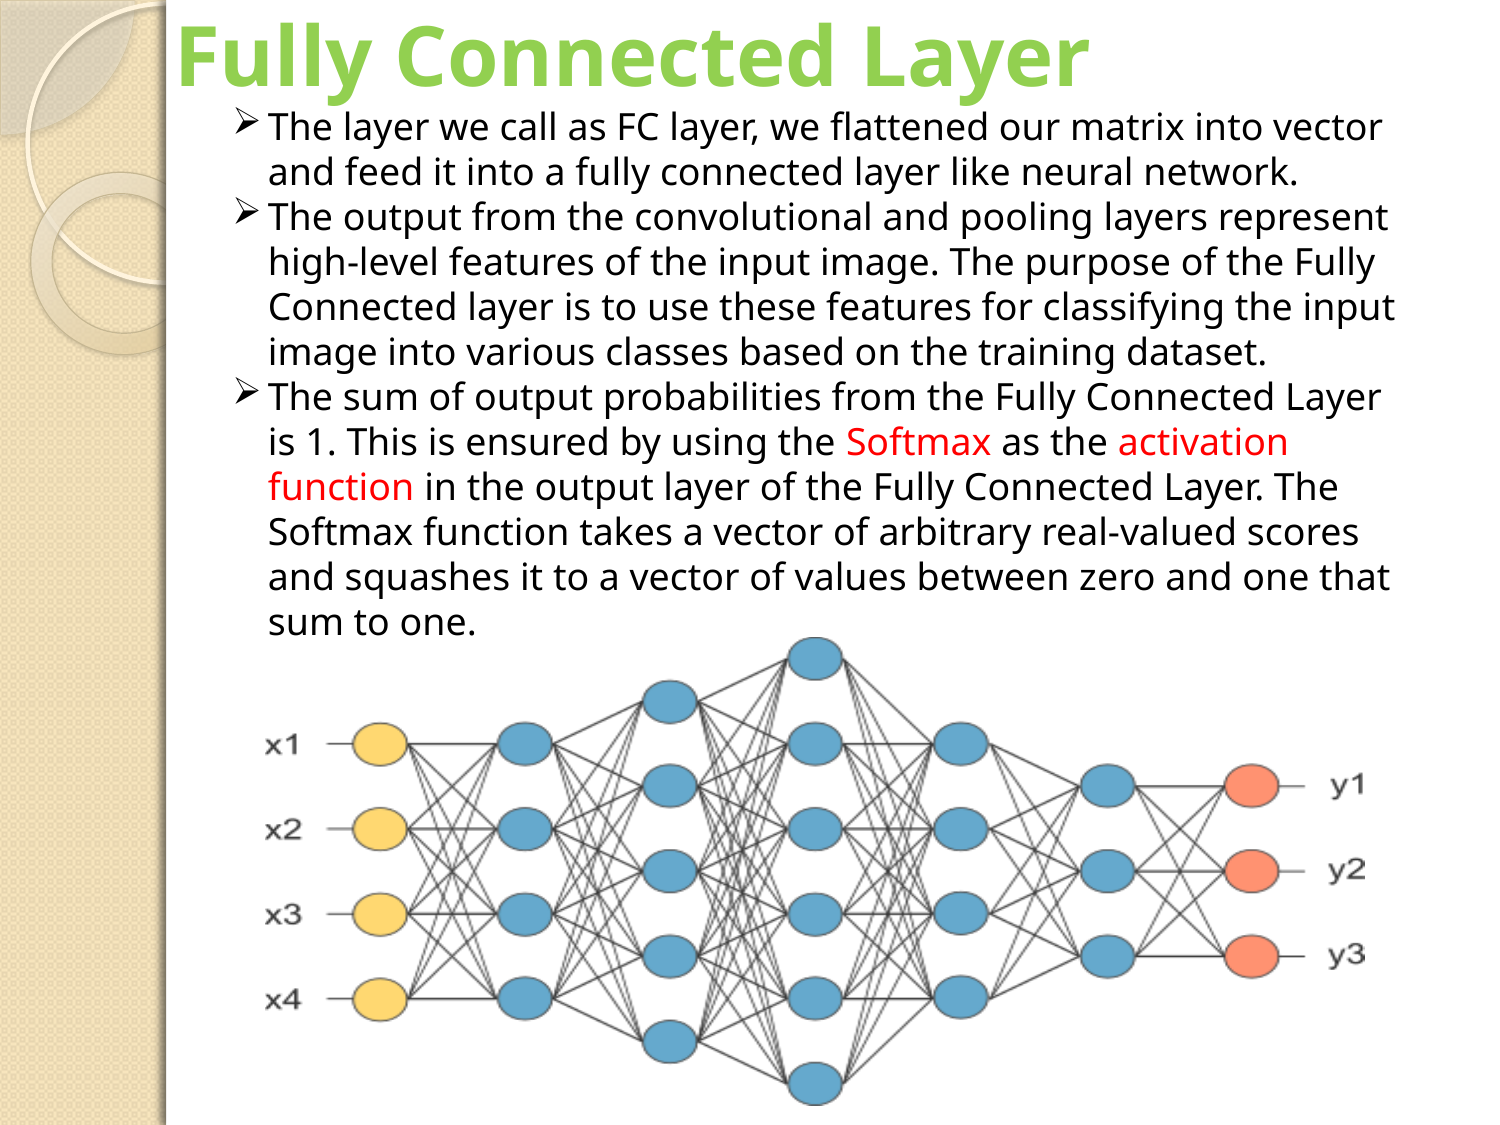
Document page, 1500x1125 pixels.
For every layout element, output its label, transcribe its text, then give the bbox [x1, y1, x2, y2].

text_box Fully Connected Layer The layer we call as FC layer, we flattened our matrix into vector and feed it into a fully connected layer like neural network. The output from the convolutional and pooling layers represent high-level features of the input image. The purpose of the Fully Connected layer is to use these features for classifying the input image into various classes based on the training dataset. The sum of output probabilities from the Fully Connected Layer is 1. This is ensured by using the Softmax as the activation function in the output layer of the Fully Connected Layer. The Softmax function takes a vector of arbitrary real-valued scores and squashes it to a vector of values between zero and one that sum to one. [159, 0, 1435, 651]
picture [265, 636, 1365, 1107]
